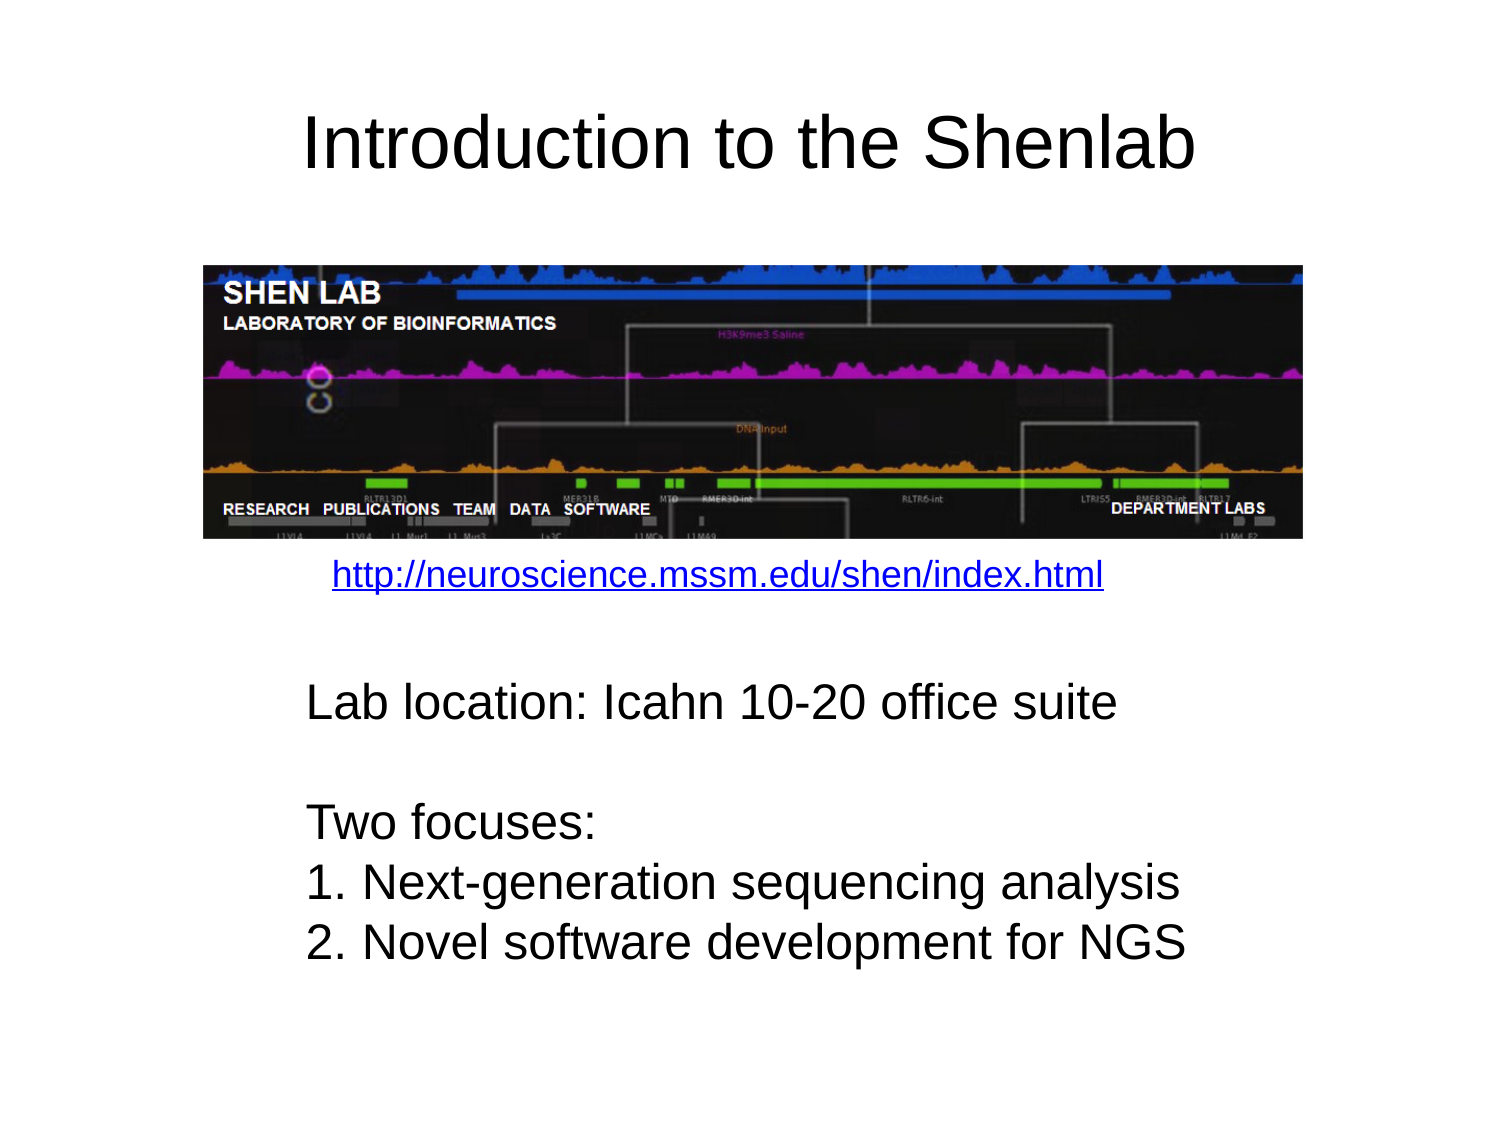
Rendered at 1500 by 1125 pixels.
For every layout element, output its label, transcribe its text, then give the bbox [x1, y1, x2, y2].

title Introduction to the Shenlab [75, 45, 1425, 233]
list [199, 262, 1305, 542]
text_box http://neuroscience.mssm.edu/shen/index.html [317, 550, 1119, 603]
text_box Lab location: Icahn 10-20 office suite Two focuses: Next-generation sequencing analysis Novel software development for NGS [290, 662, 1203, 978]
